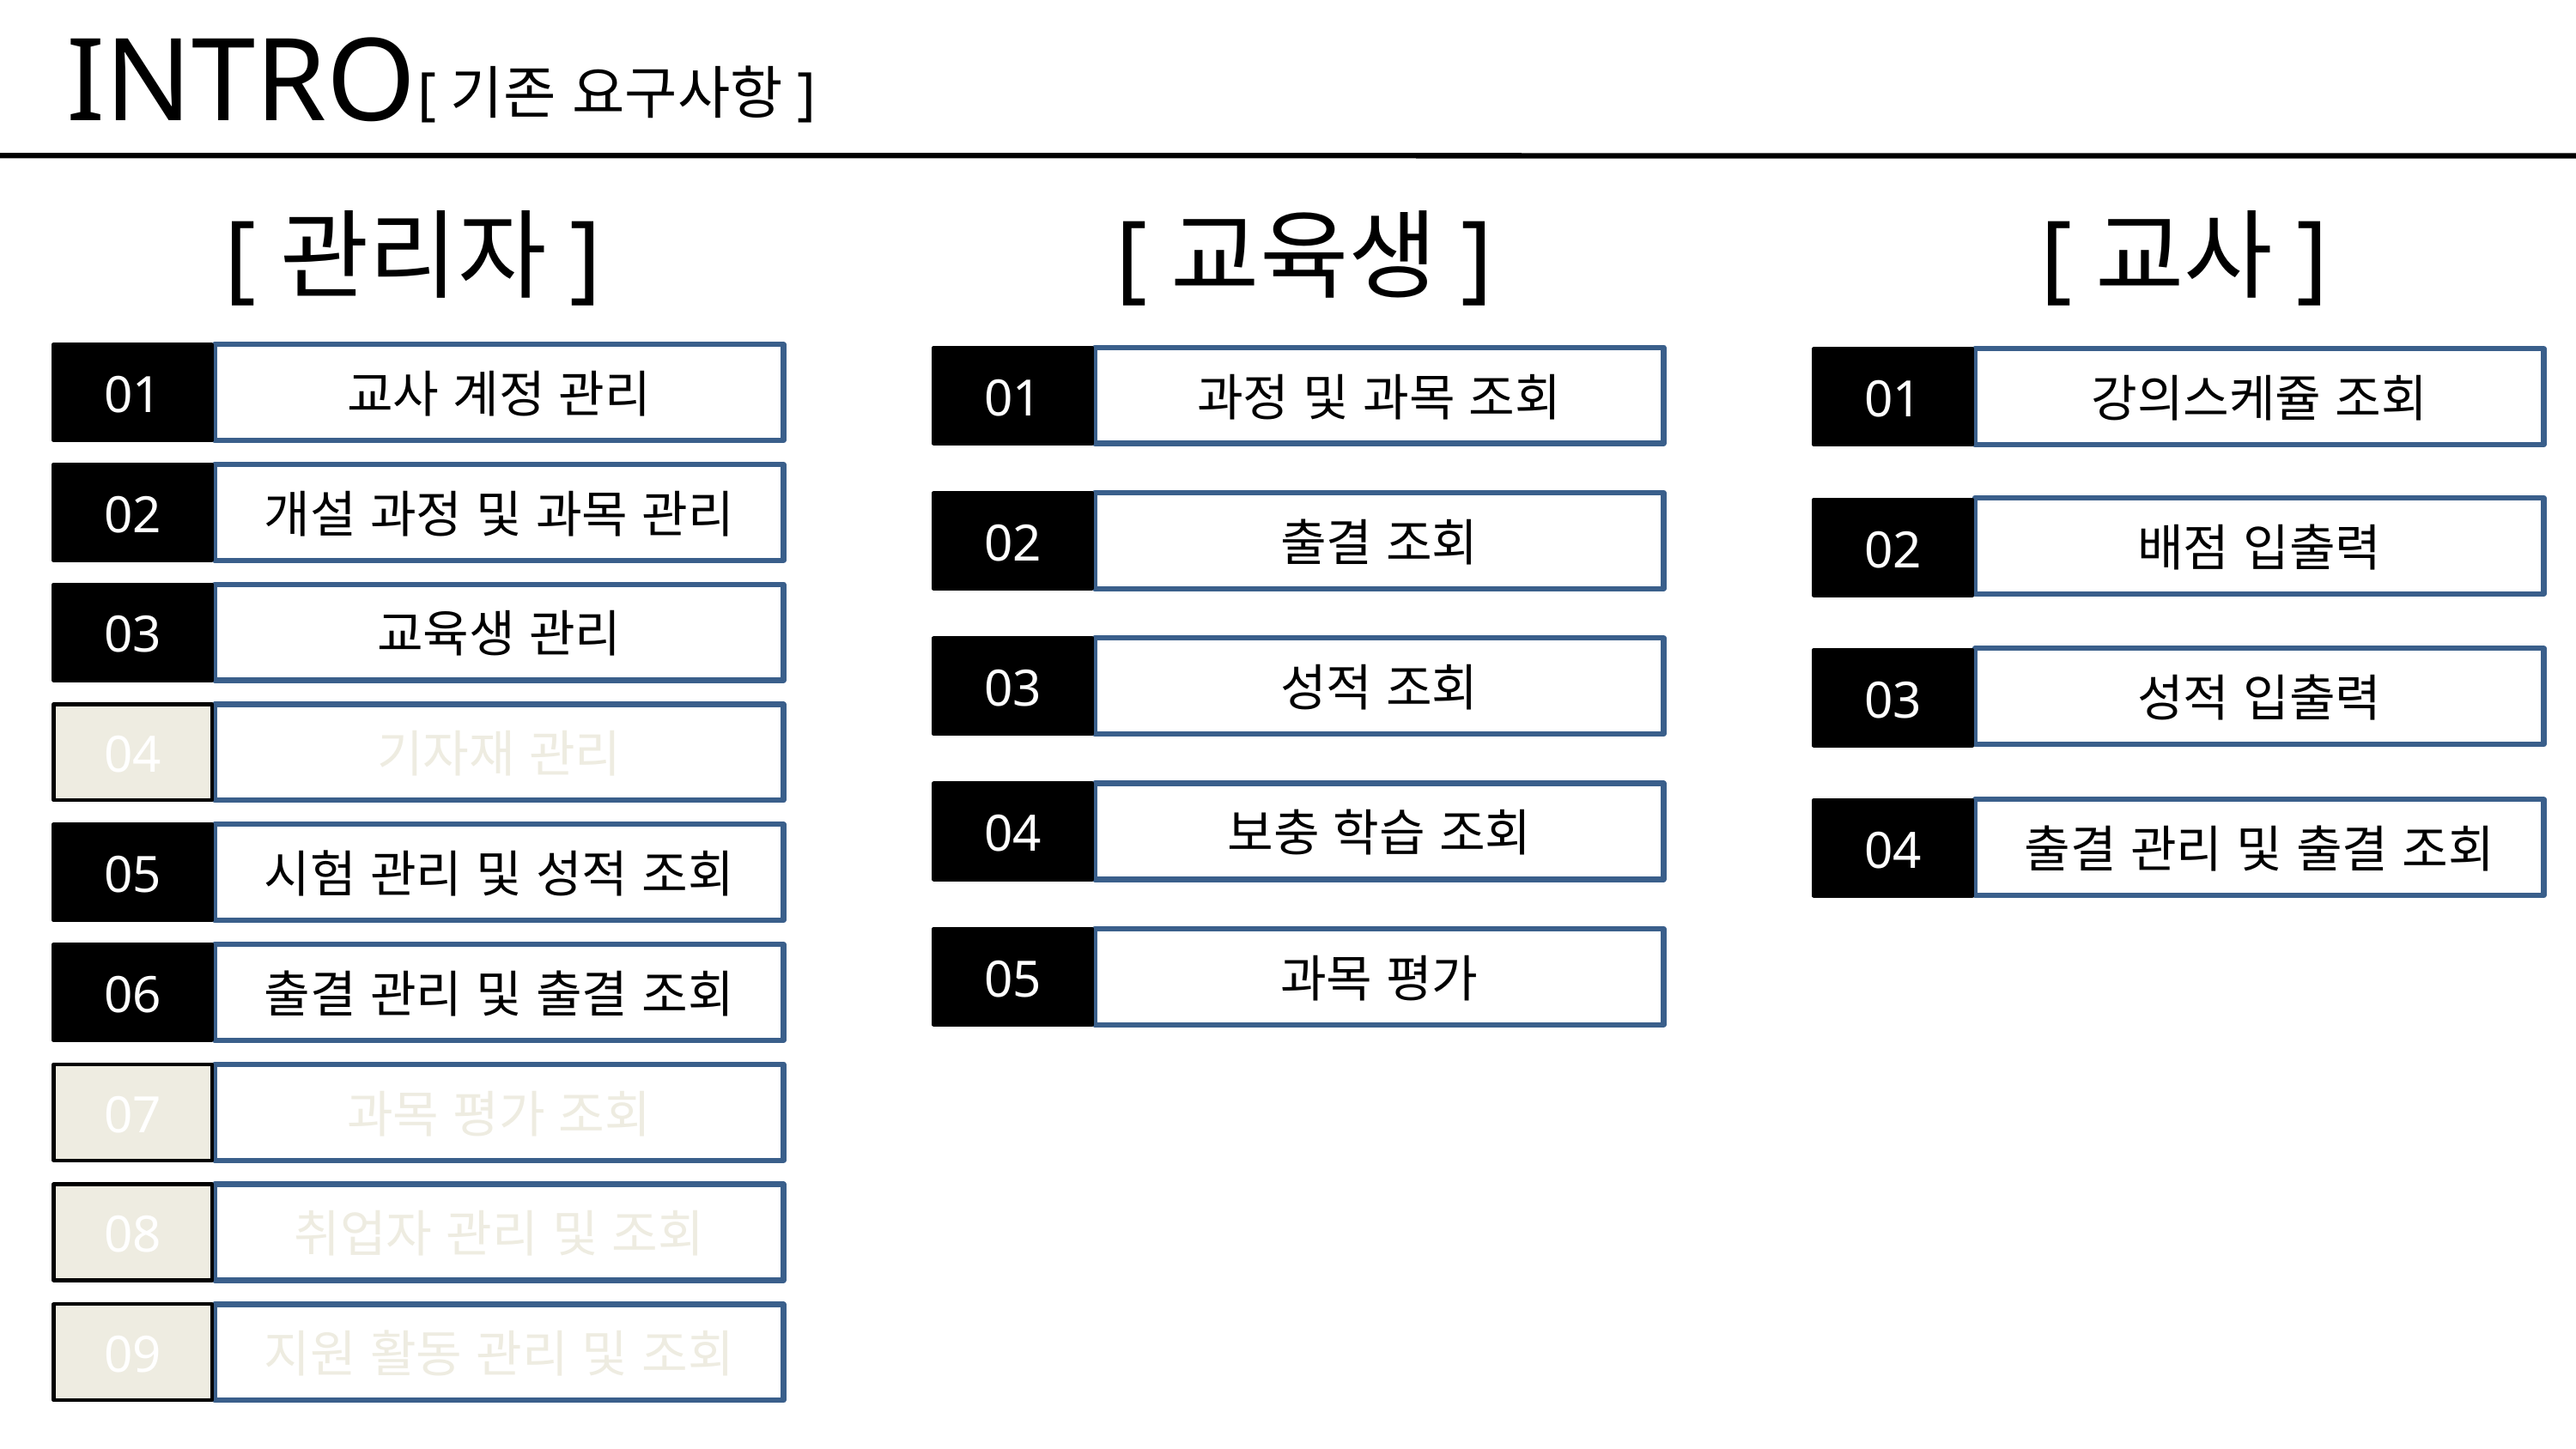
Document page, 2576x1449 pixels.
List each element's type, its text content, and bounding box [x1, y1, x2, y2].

text_box 05 [52, 822, 214, 922]
text_box 출결 관리 및 출결 조회 [1973, 797, 2545, 897]
title [관리자] [172, 177, 655, 328]
text_box 02 [52, 463, 214, 562]
text_box 출결 관리 및 출결 조회 [213, 943, 785, 1042]
text_box 05 [932, 927, 1094, 1027]
text_box [교육생] [1062, 177, 1546, 328]
text_box 배점 입출력 [1973, 496, 2545, 596]
text_box 02 [932, 491, 1094, 591]
text_box 09 [52, 1302, 214, 1402]
text_box [기존 요구사항] [375, 15, 859, 155]
text_box 취업자 관리 및 조회 [214, 1182, 785, 1282]
text_box 과목 평가 조회 [214, 1063, 785, 1162]
text_box 교사 계정 관리 [213, 343, 785, 442]
text_box 보충 학습 조회 [1094, 781, 1666, 882]
text_box 01 [932, 346, 1094, 446]
text_box 과목 평가 [1094, 927, 1666, 1027]
text_box 과정 및 과목 조회 [1094, 346, 1666, 446]
text_box 교육생 관리 [214, 583, 785, 682]
text_box 지원 활동 관리 및 조회 [214, 1302, 785, 1402]
text_box 04 [1812, 798, 1974, 898]
text_box 성적 입출력 [1973, 646, 2545, 746]
text_box 04 [52, 702, 214, 802]
text_box 01 [1812, 347, 1974, 446]
text_box 04 [932, 781, 1094, 882]
text_box 강의스케쥴 조회 [1974, 347, 2545, 446]
text_box 03 [52, 583, 214, 682]
text_box [교사] [1942, 177, 2426, 328]
text_box 08 [52, 1182, 214, 1282]
text_box 03 [1812, 648, 1974, 748]
text_box 시험 관리 및 성적 조회 [214, 822, 785, 922]
text_box 06 [52, 943, 214, 1042]
text_box 기자재 관리 [214, 702, 785, 802]
text_box 01 [52, 343, 214, 442]
text_box 개설 과정 및 과목 관리 [213, 463, 785, 562]
text_box 성적 조회 [1094, 636, 1666, 736]
text_box INTRO [0, 0, 483, 150]
text_box 07 [52, 1063, 214, 1162]
text_box 출결 조회 [1093, 491, 1666, 591]
text_box 02 [1812, 498, 1974, 597]
text_box 03 [932, 636, 1094, 736]
